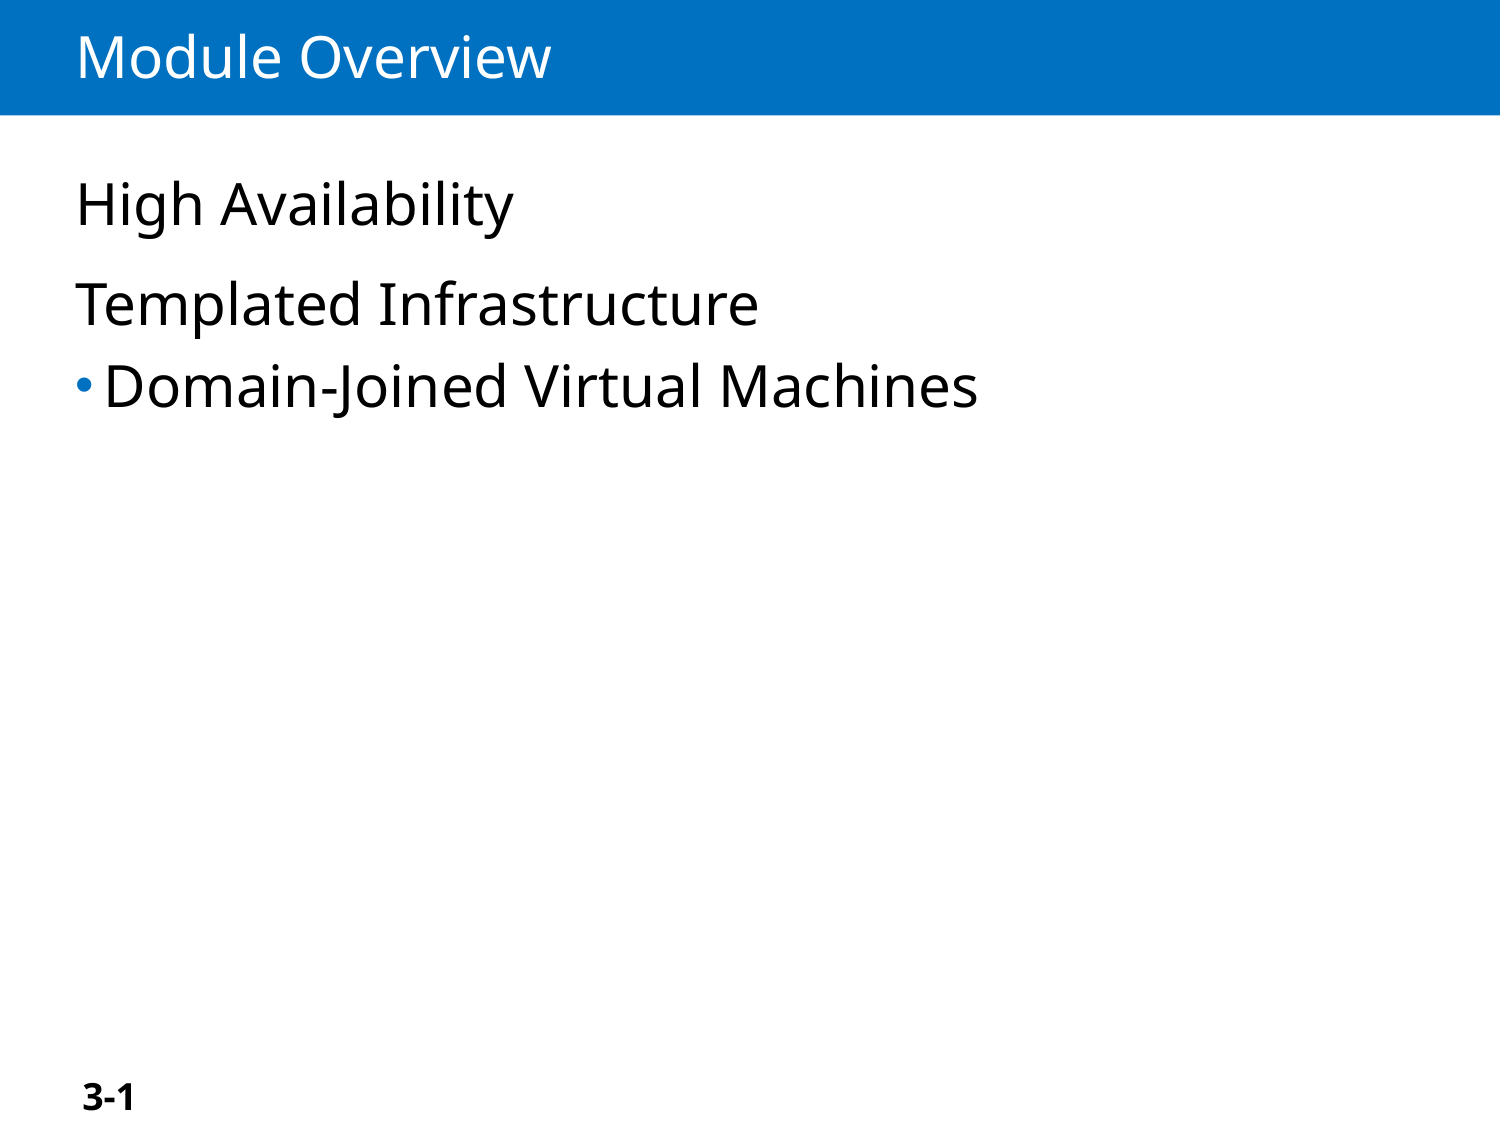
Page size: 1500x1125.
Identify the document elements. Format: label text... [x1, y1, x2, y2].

title Module Overview [75, 0, 1351, 122]
text_box 3-1 [67, 1066, 153, 1125]
list High Availability Templated Infrastructure Domain-Joined Virtual Machines [74, 167, 1408, 1013]
